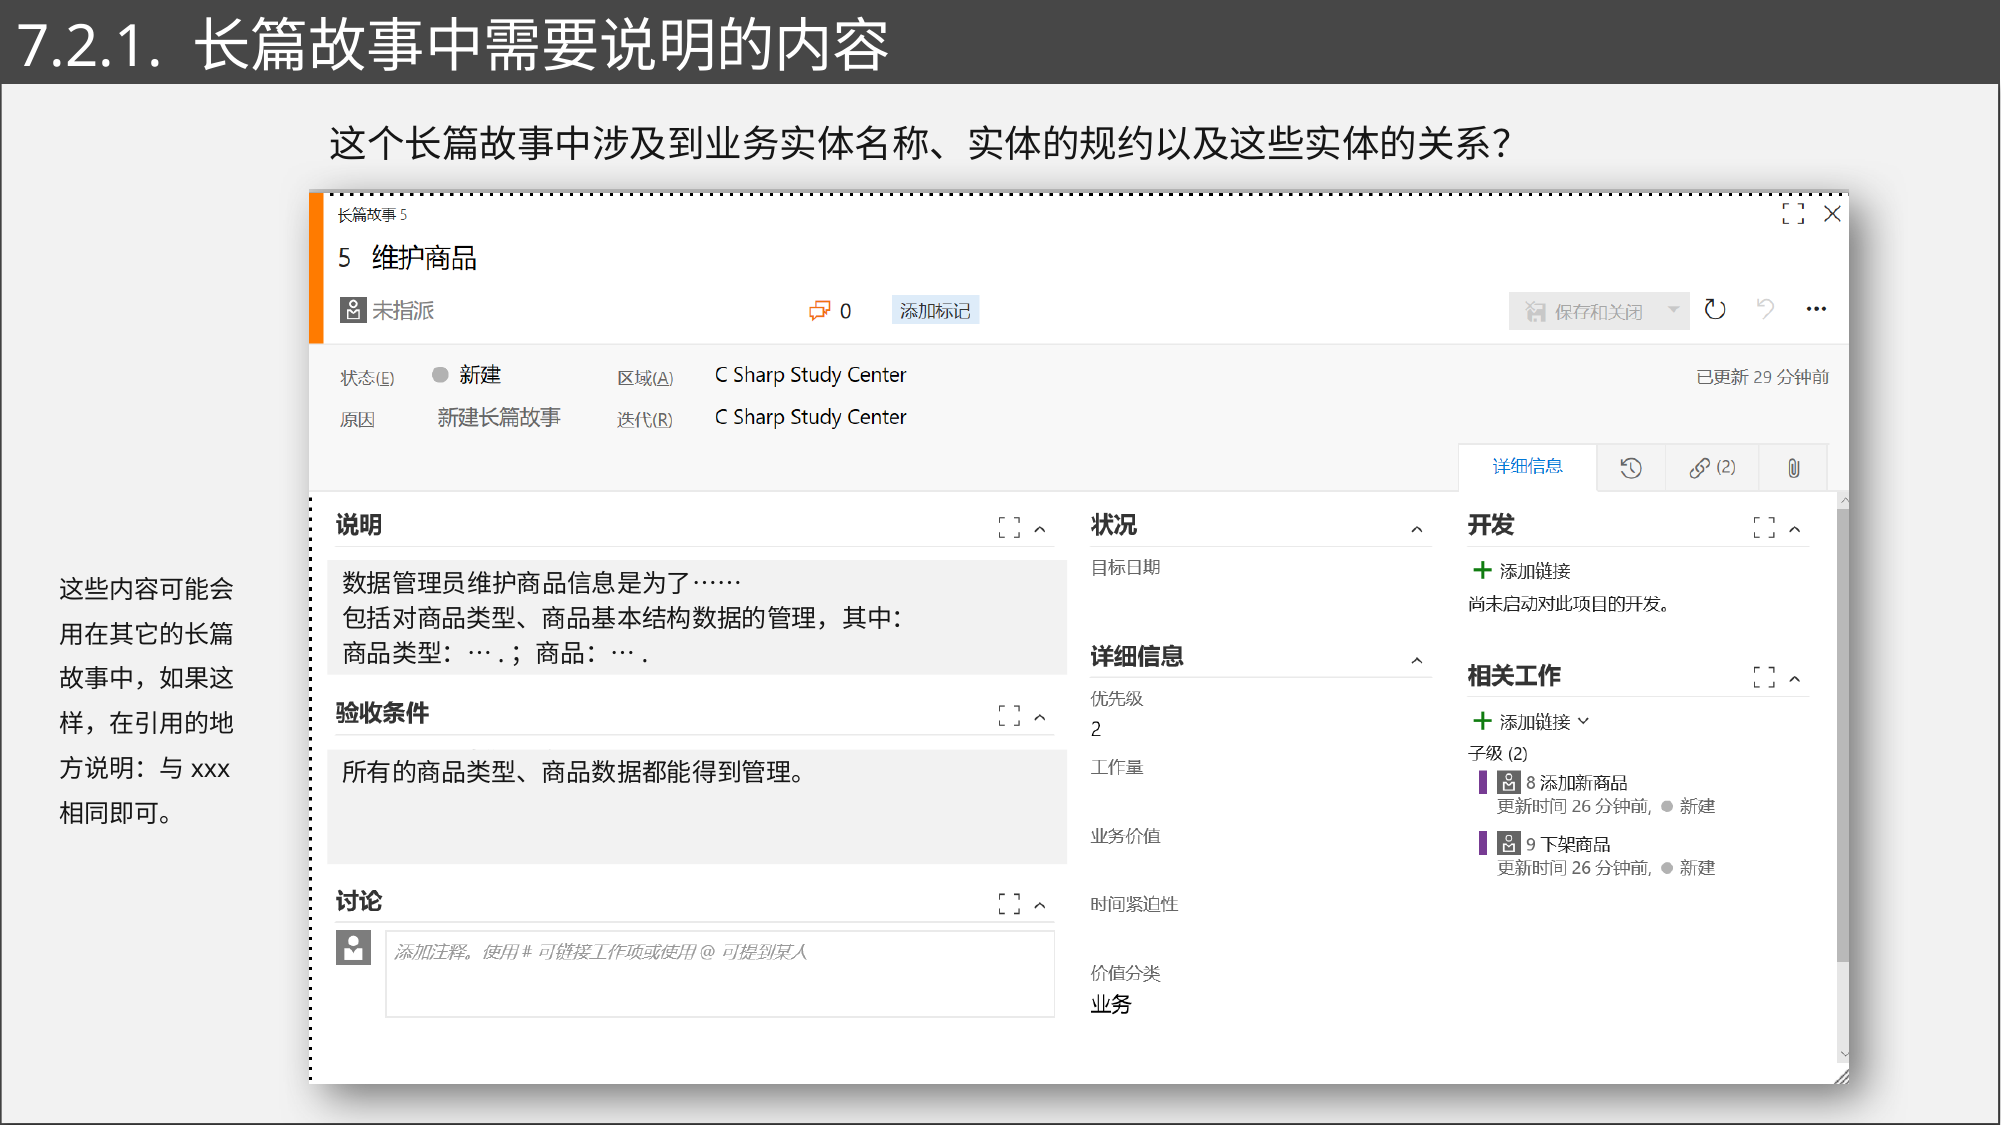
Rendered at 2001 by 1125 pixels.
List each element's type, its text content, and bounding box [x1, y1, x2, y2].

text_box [327, 559, 1068, 868]
picture [308, 189, 1849, 1084]
text_box 这些内容可能会用在其它的长篇故事中，如果这样，在引用的地方说明：与xxx相同即可。 [45, 550, 266, 835]
title 7.2.1. 长篇故事中需要说明的内容 [1, 2, 2000, 84]
text_box 这个长篇故事中涉及到业务实体名称、实体的规约以及这些实体的关系？ [315, 112, 1545, 172]
